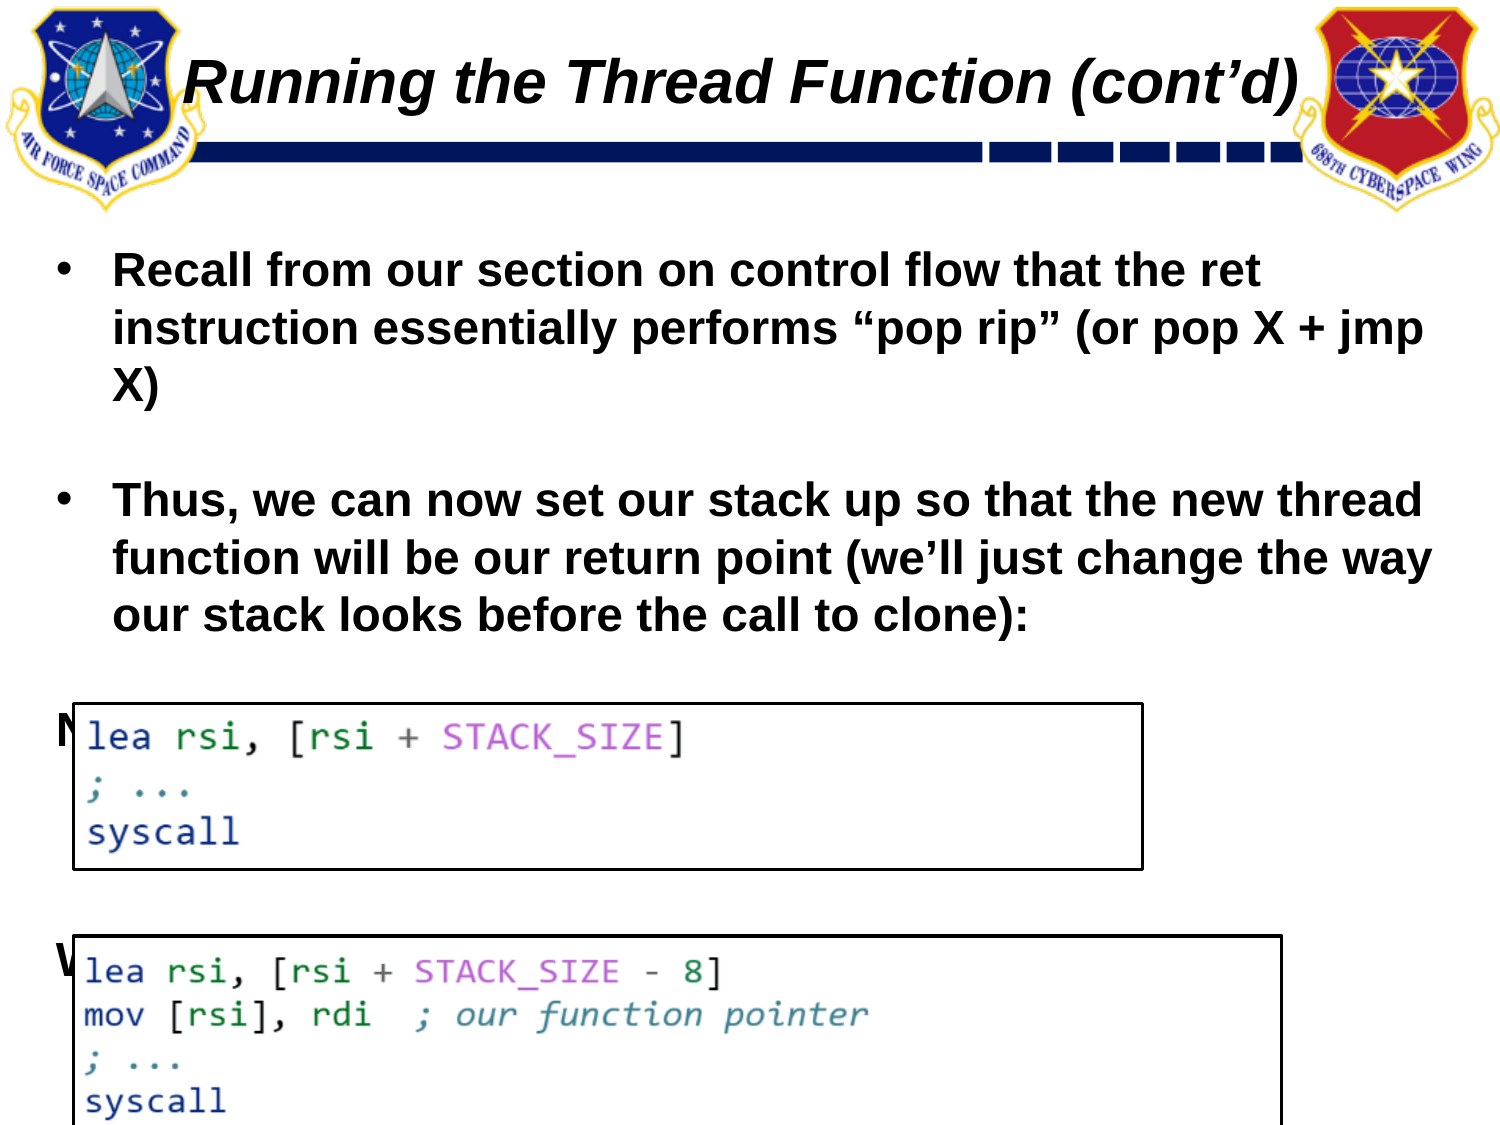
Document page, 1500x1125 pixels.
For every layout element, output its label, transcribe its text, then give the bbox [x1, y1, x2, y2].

picture [0, 0, 213, 218]
picture [1293, 7, 1500, 213]
picture [74, 937, 1281, 1125]
picture [74, 705, 1142, 869]
text_box Recall from our section on control flow that the ret instruction essentially performs “pop rip” (or pop X + jmp X) Thus, we can now set our stack up so that the new thread function will be our return point (we’ll just change the way our stack looks before the call to clone): Now, instead of : We will: [41, 231, 1500, 1051]
title Running the Thread Function (cont’d) [165, 12, 1319, 122]
